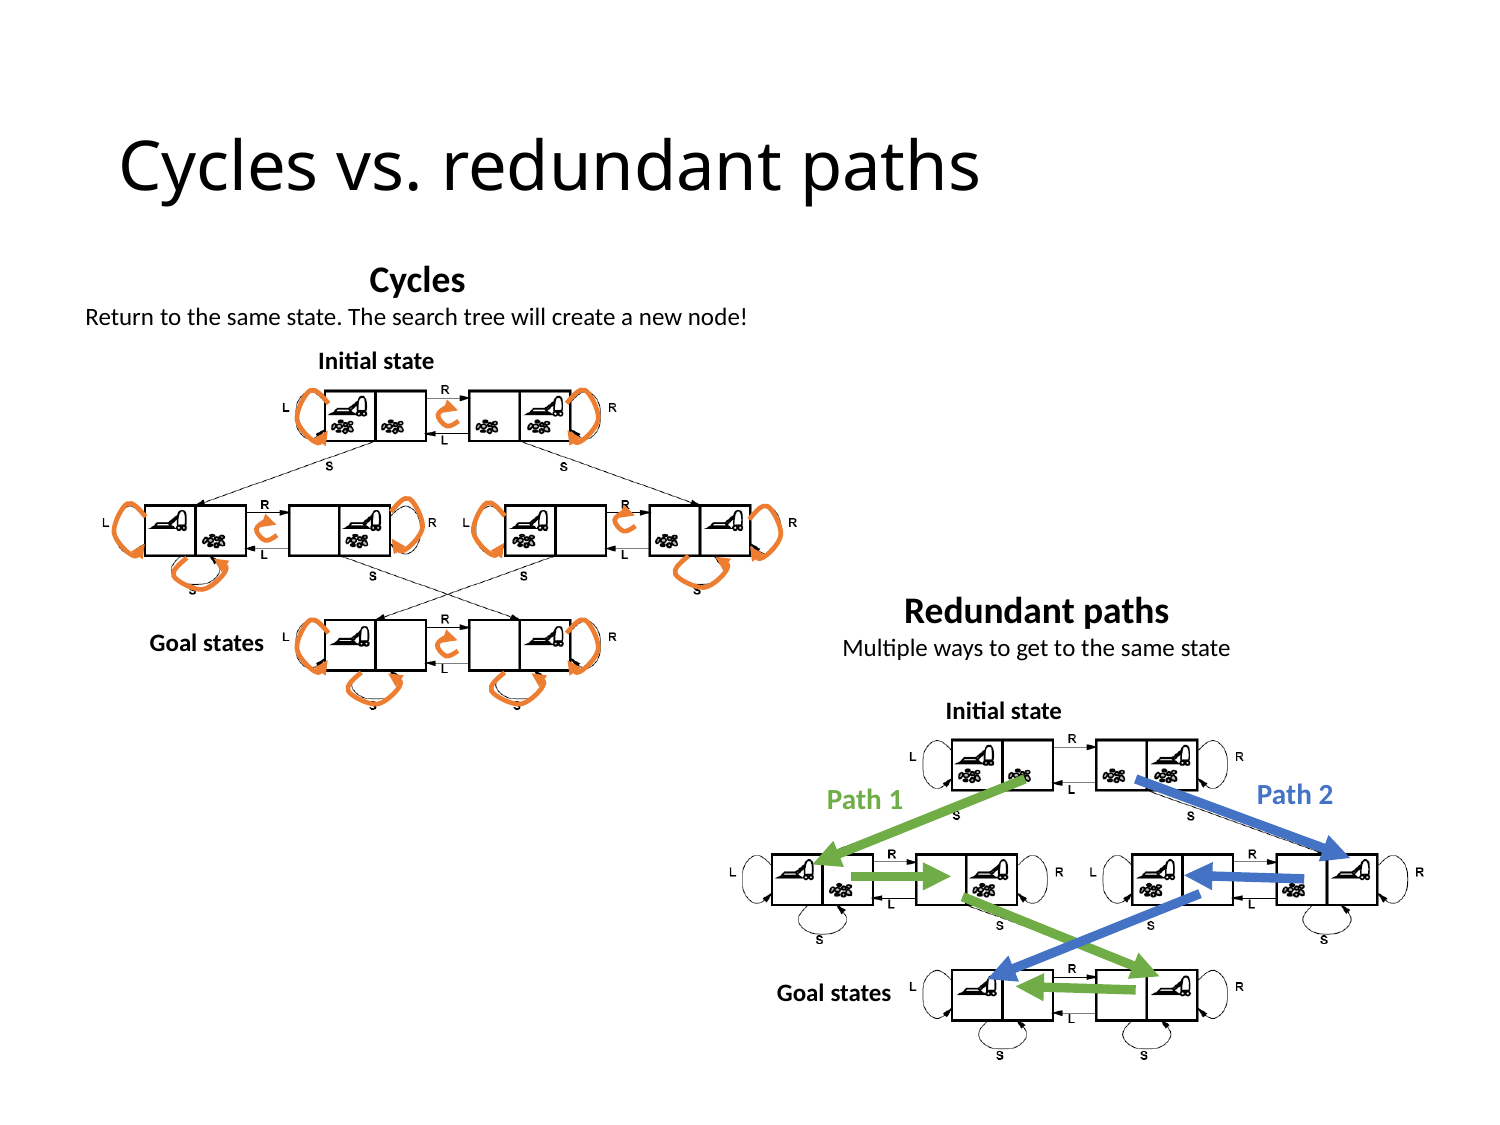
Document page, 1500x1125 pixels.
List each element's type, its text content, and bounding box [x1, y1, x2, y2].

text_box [1015, 986, 1136, 990]
text_box Redundant paths Multiple ways to get to the same state [827, 579, 1247, 669]
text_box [987, 893, 1200, 980]
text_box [725, 687, 1426, 1063]
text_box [98, 337, 799, 713]
text_box Cycles Return to the same state. The search tree will create a new node! [70, 247, 765, 383]
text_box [1184, 875, 1305, 879]
title Cycles vs. redundant paths [103, 59, 1397, 278]
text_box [812, 778, 1160, 977]
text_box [1135, 778, 1350, 858]
